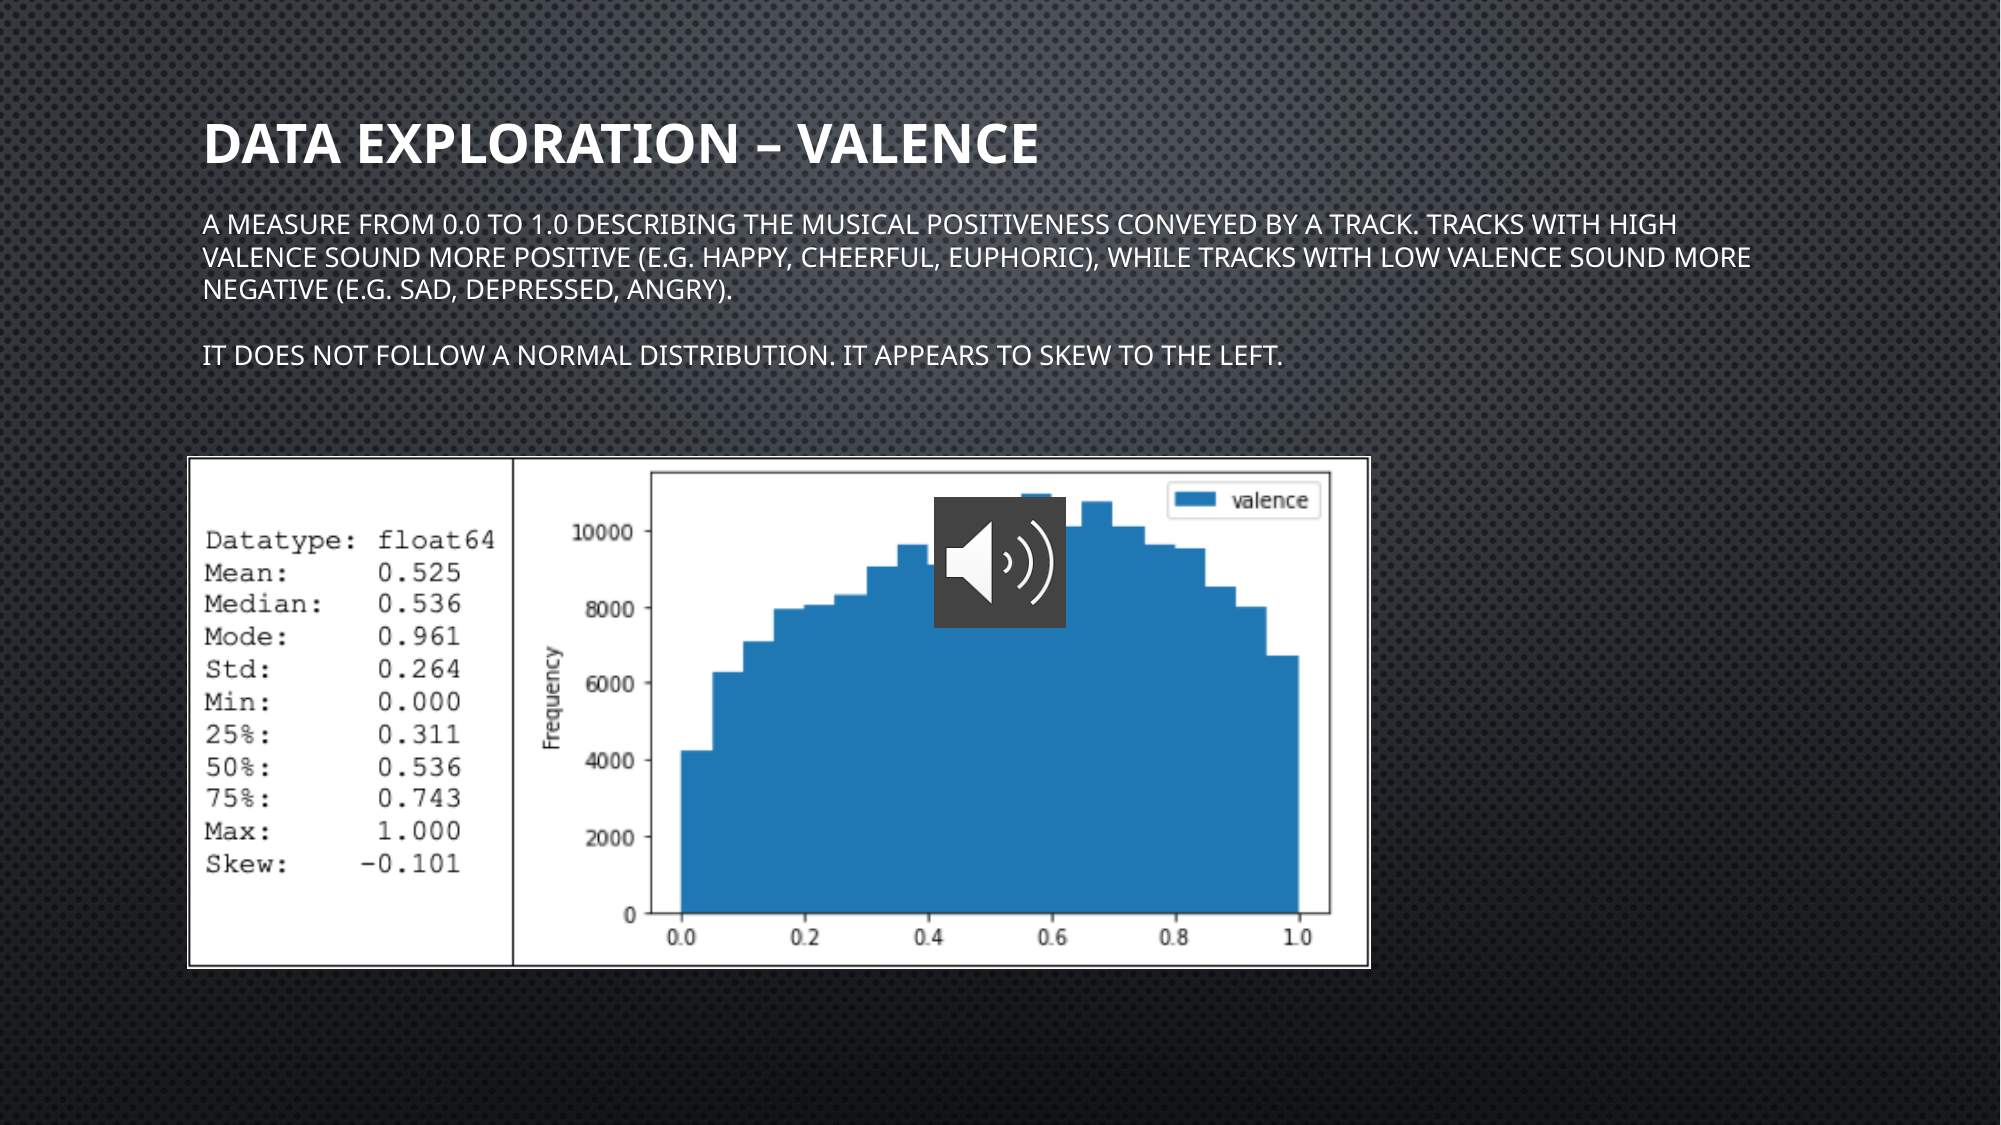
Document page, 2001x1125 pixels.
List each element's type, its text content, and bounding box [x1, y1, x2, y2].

title Data Exploration – Valence A measure from 0.0 to 1.0 describing the musical positiveness conveyed by a track. Tracks with high valence sound more positive (e.g. happy, cheerful, euphoric), while tracks with low valence sound more negative (e.g. sad, depressed, angry). It Does not follow a normal distribution. It appears to skew to the left. [187, 99, 1813, 413]
picture [932, 495, 1067, 630]
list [186, 455, 1371, 969]
